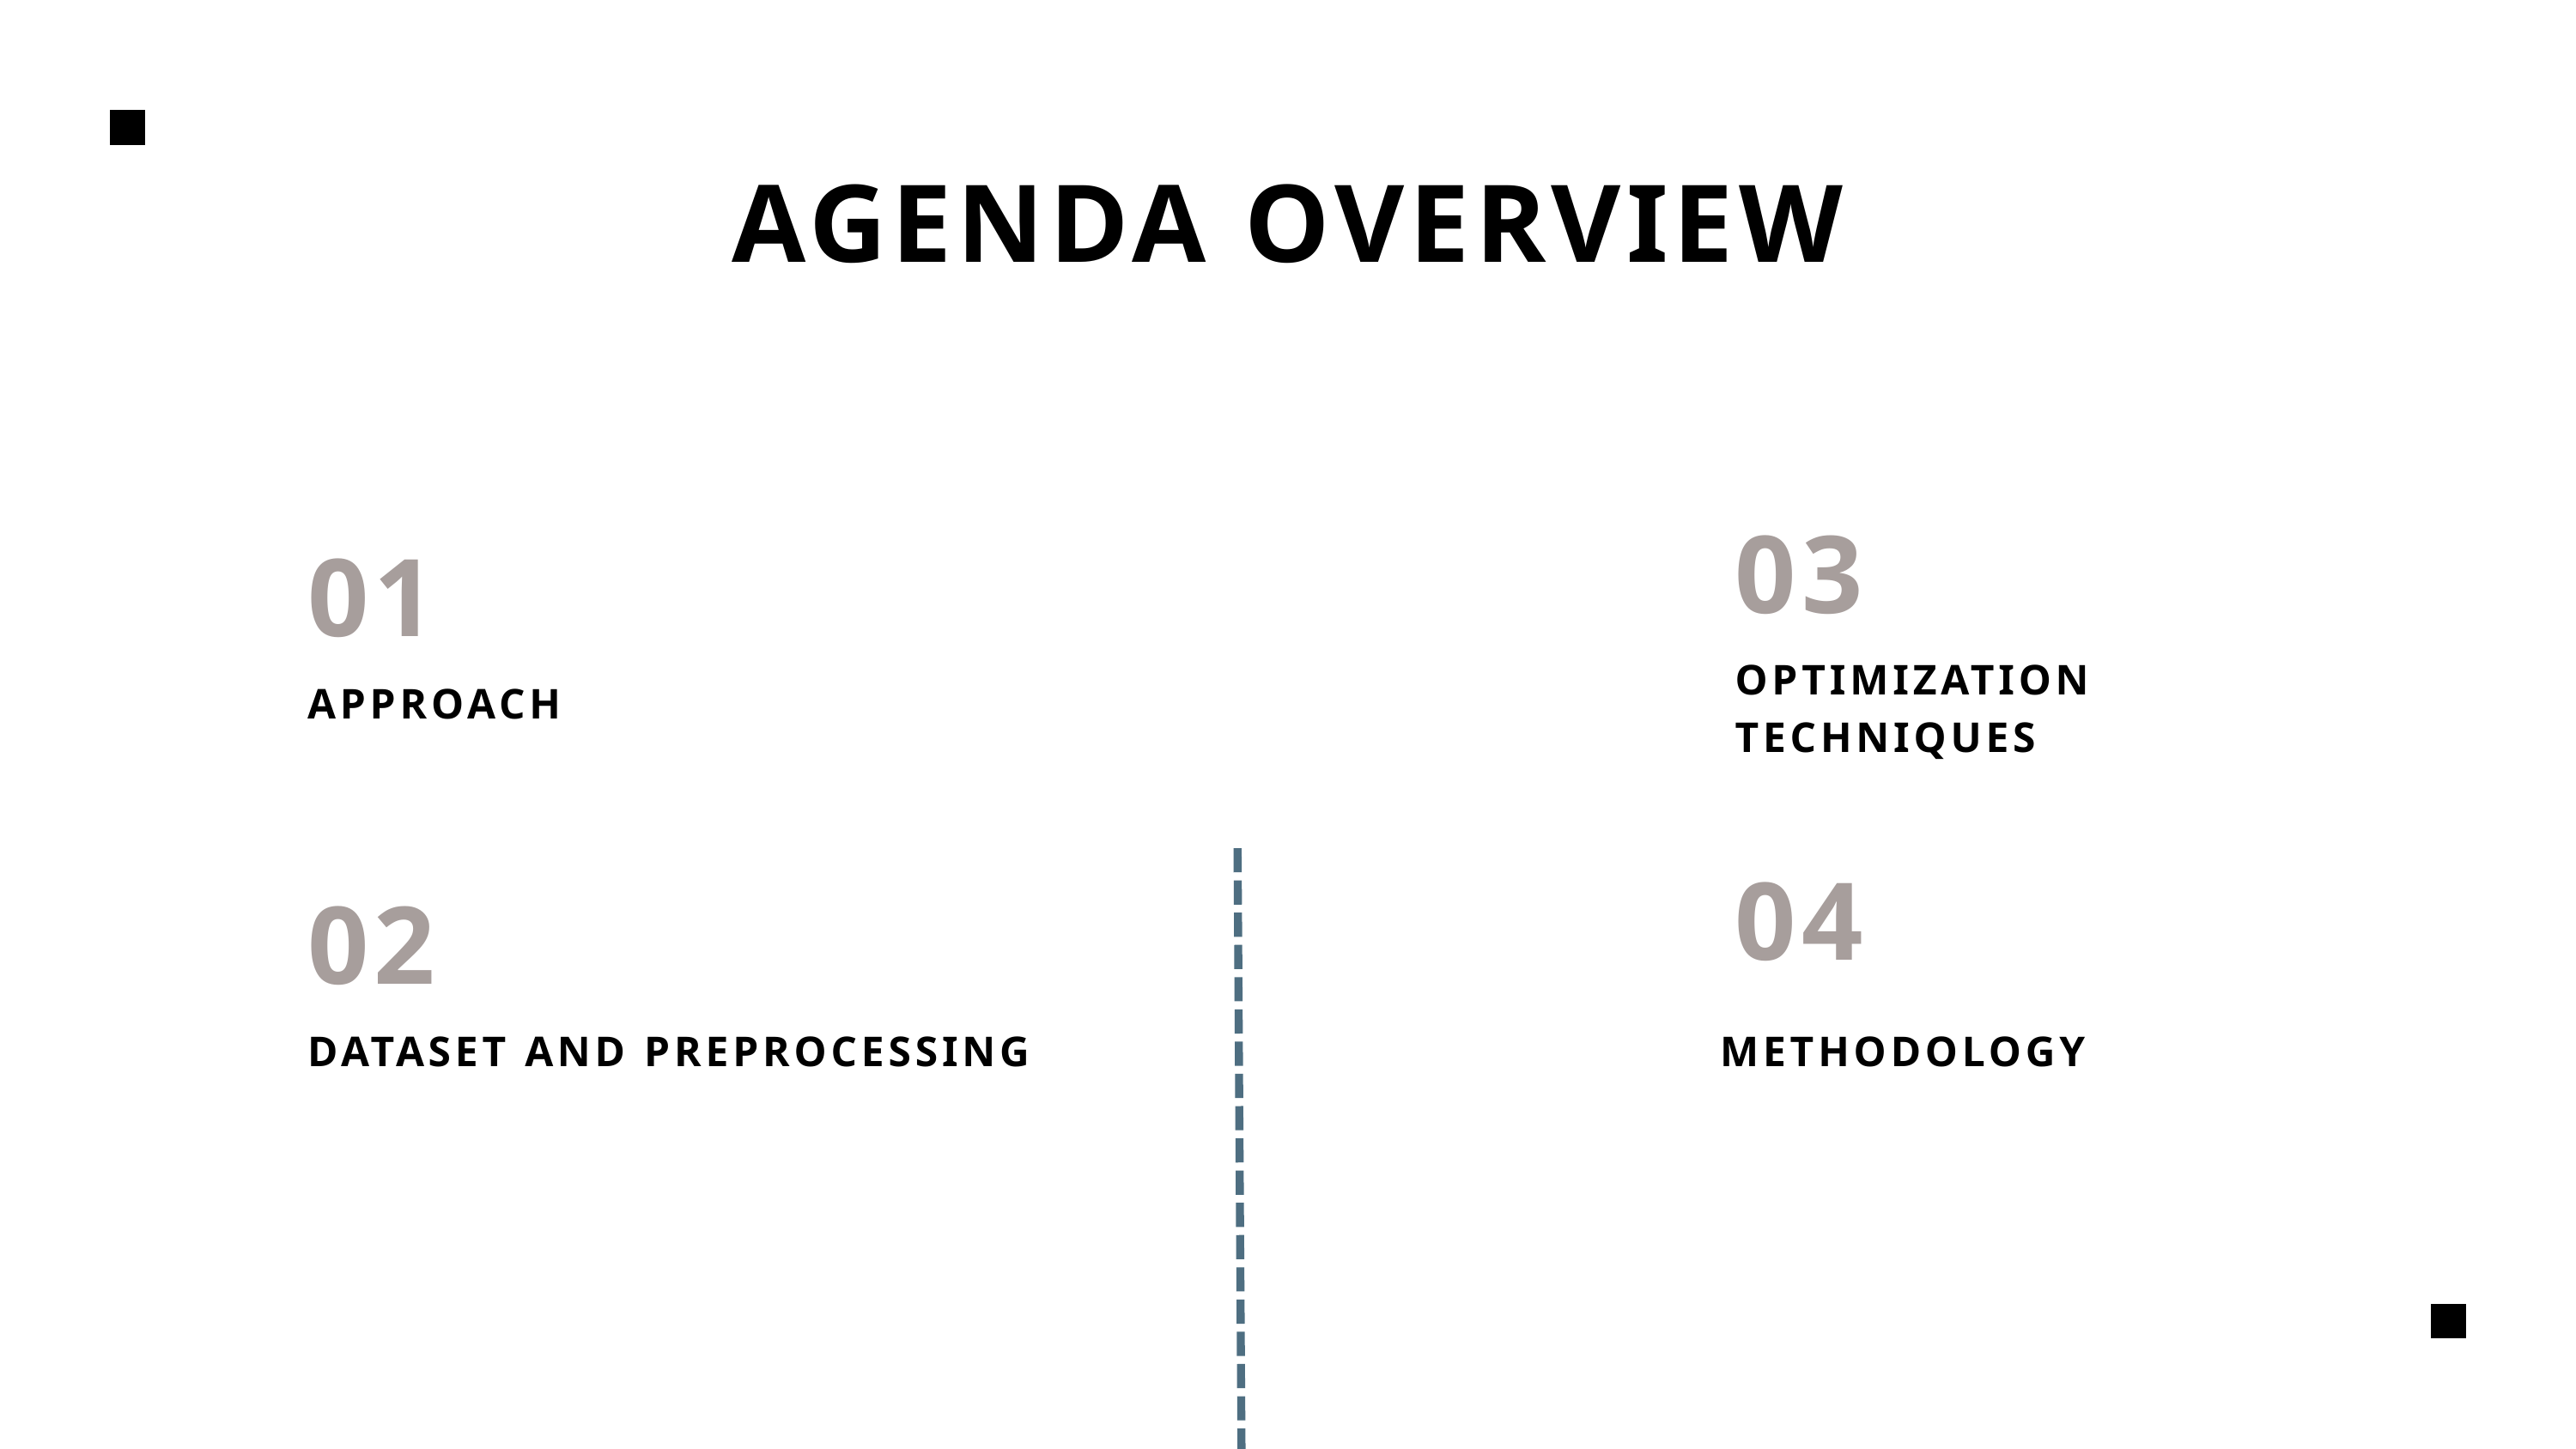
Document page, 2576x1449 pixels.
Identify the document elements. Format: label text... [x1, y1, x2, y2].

text_box 01 [307, 507, 981, 658]
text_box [109, 109, 145, 145]
text_box 03 [1735, 484, 2408, 635]
text_box APPROACH [307, 669, 981, 727]
text_box METHODOLOGY [1720, 1016, 2393, 1075]
text_box DATASET AND PREPROCESSING [307, 1016, 1089, 1075]
text_box 04 [1735, 831, 2408, 983]
text_box OPTIMIZATION TECHNIQUES [1735, 646, 2408, 761]
text_box AGENDA OVERVIEW [264, 133, 2312, 284]
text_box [2430, 1303, 2467, 1339]
text_box 02 [307, 855, 981, 1007]
